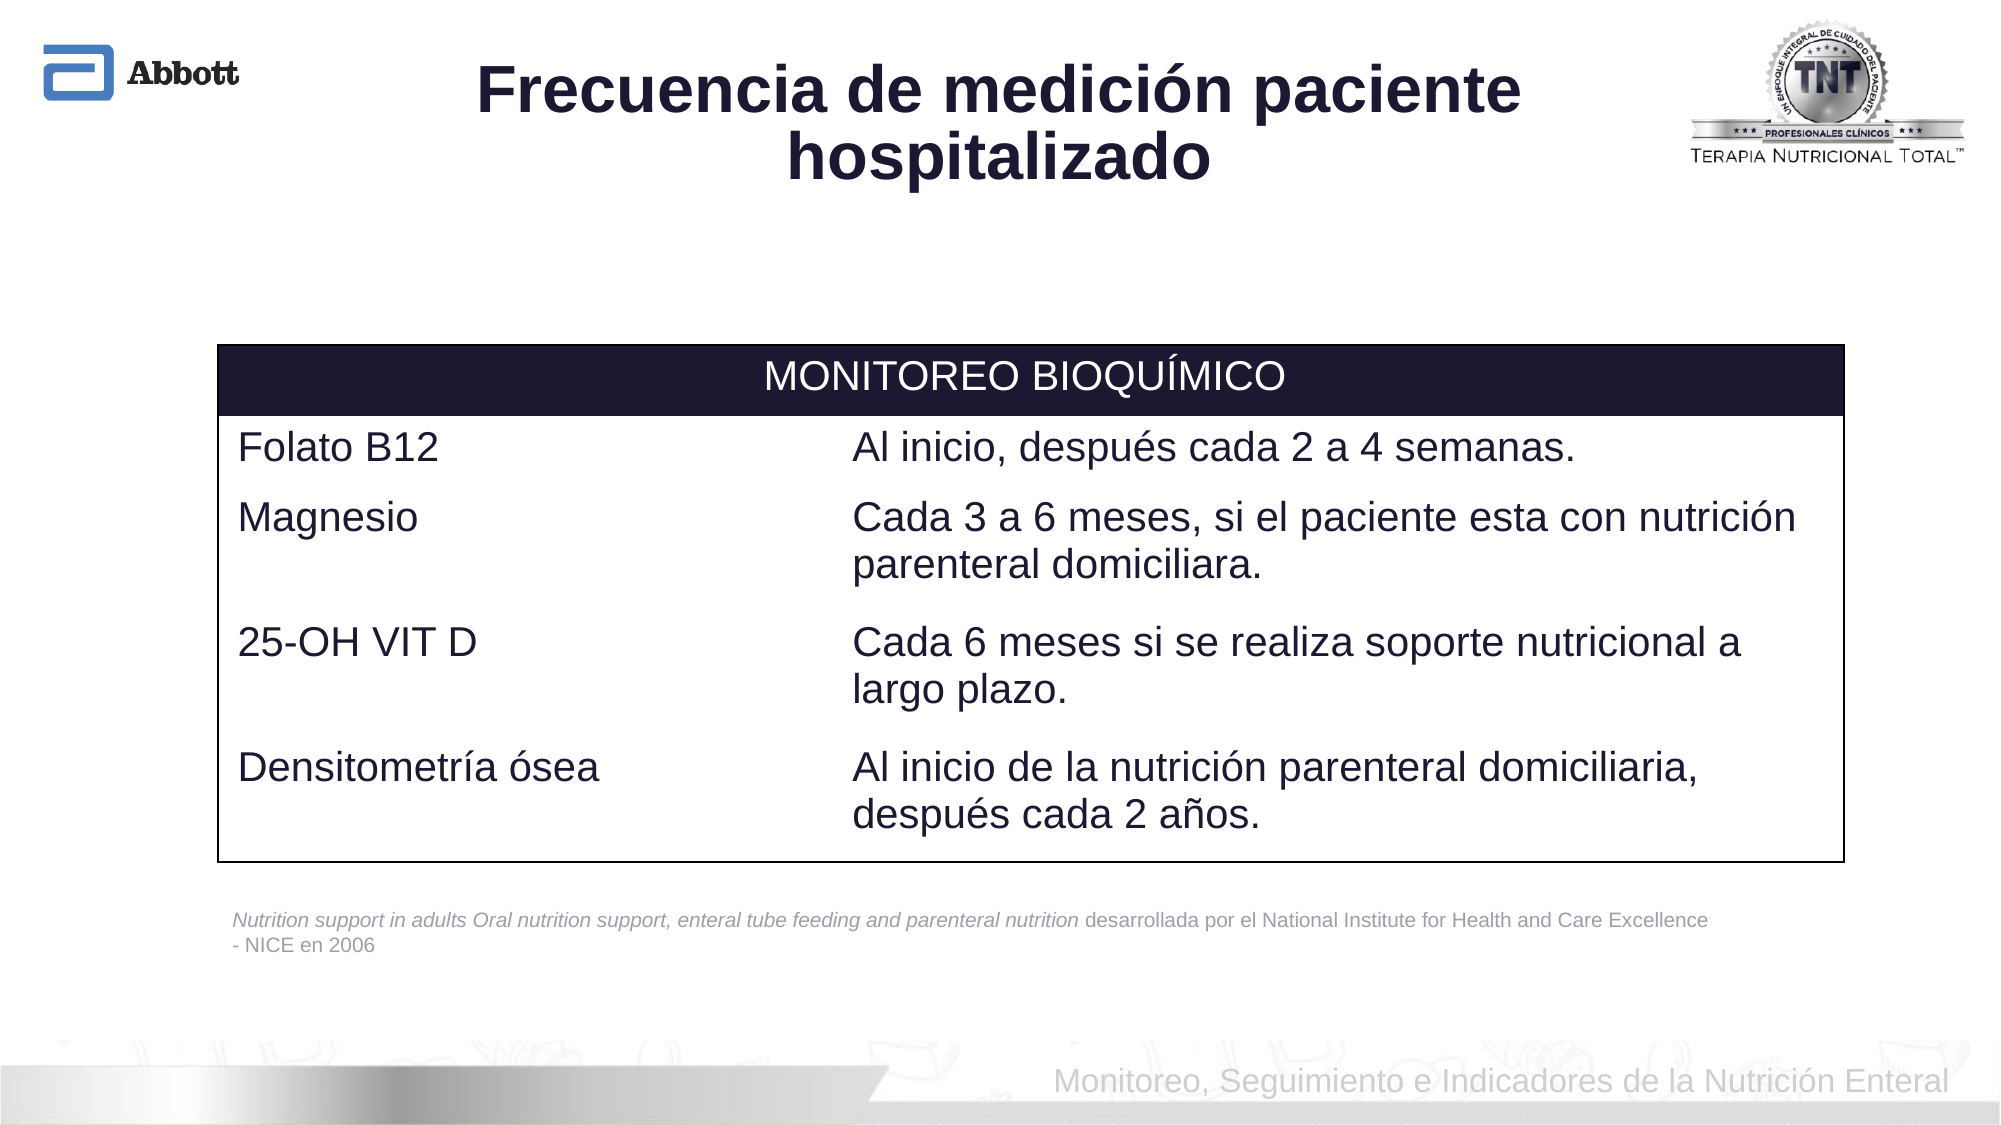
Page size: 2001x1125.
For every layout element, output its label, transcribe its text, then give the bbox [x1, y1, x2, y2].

table_cell Magnesio [219, 487, 832, 612]
table_cell Cada 3 a 6 meses, si el paciente esta con nutrición parenteral domiciliara. [832, 487, 1843, 612]
table_cell 25-OH VIT D [219, 612, 832, 737]
text_box Nutrition support in adults Oral nutrition support, enteral tube feeding and parenteral nutrition desarrollada por el National Institute for Health and Care Excellence - NICE en 2006 [217, 899, 1725, 965]
table_header MONITOREO BIOQUÍMICO [219, 346, 1843, 416]
table_cell Folato B12 [219, 416, 832, 487]
table_cell Al inicio, después cada 2 a 4 semanas. [832, 416, 1843, 487]
table_cell Cada 6 meses si se realiza soporte nutricional a largo plazo. [832, 612, 1843, 737]
picture [0, 0, 2001, 1125]
title Frecuencia de medición paciente hospitalizado [275, 43, 1725, 209]
table_cell Al inicio de la nutrición parenteral domiciliaria, después cada 2 años. [832, 737, 1843, 861]
table_cell Densitometría ósea [219, 737, 832, 861]
